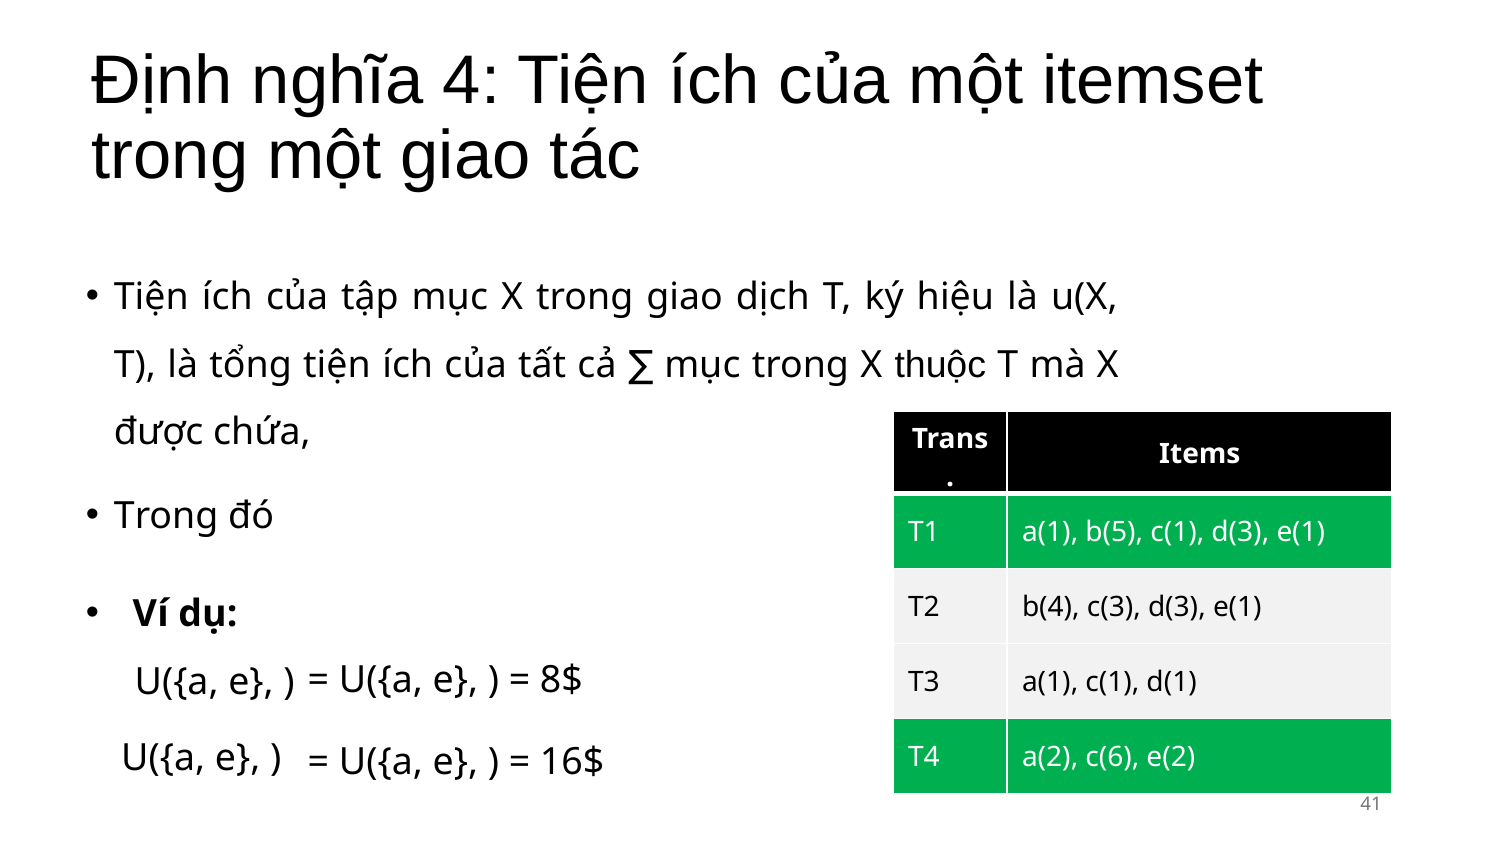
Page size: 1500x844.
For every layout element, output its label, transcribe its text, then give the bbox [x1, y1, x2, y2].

table_cell T1 [894, 496, 1006, 568]
table_header Trans. [894, 412, 1006, 491]
title Định nghĩa 4: Tiện ích của một itemset trong một giao tác [76, 48, 1424, 190]
table_cell T3 [894, 644, 1006, 718]
table_cell T4 [894, 719, 1006, 793]
table_cell T2 [894, 569, 1006, 643]
table_cell b(4), c(3), d(3), e(1) [1008, 569, 1391, 643]
table_cell a(1), b(5), c(1), d(3), e(1) [1008, 496, 1391, 568]
table_cell a(1), c(1), d(1) [1008, 644, 1391, 718]
table_header Items [1008, 412, 1391, 491]
slide_number 41 [1059, 782, 1397, 827]
table_cell a(2), c(6), e(2) [1008, 719, 1391, 793]
